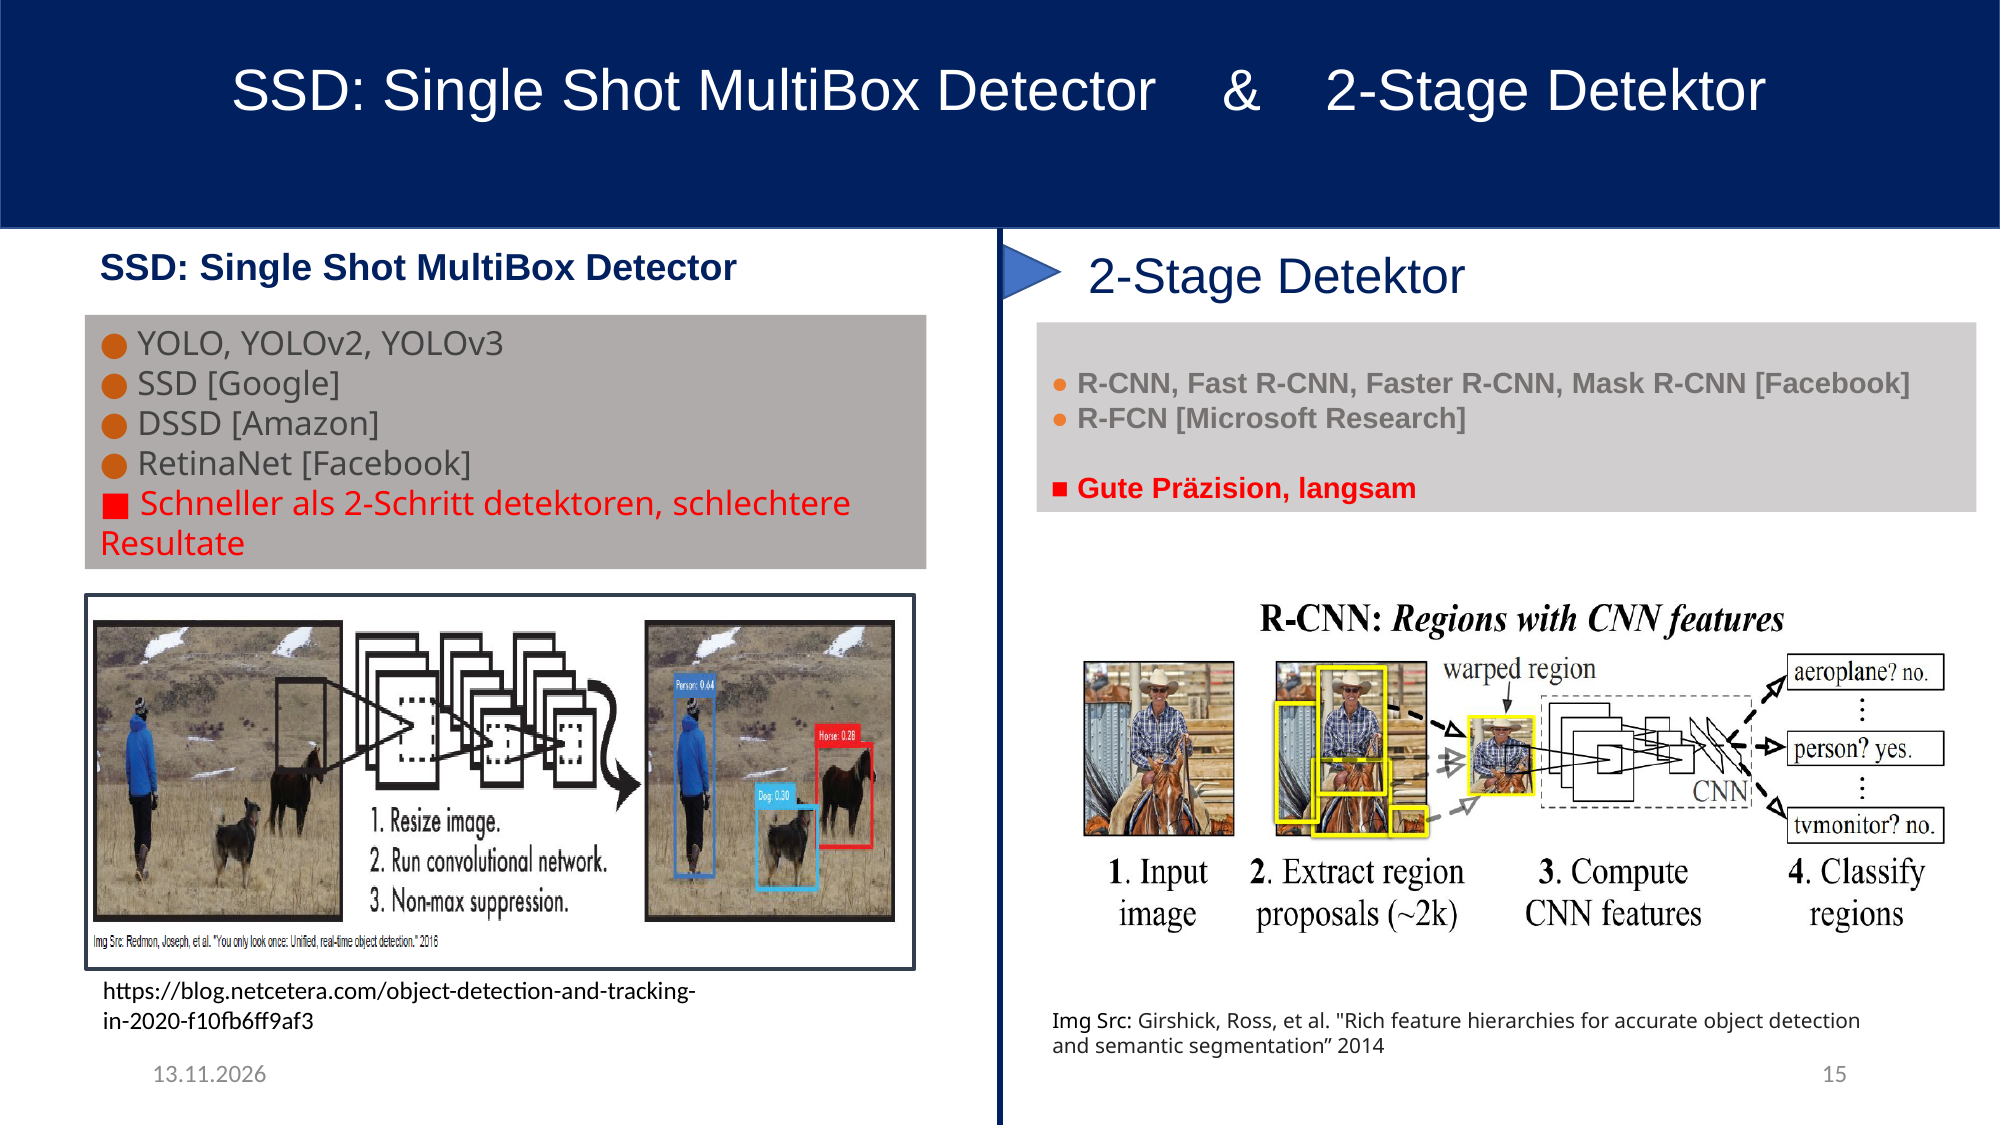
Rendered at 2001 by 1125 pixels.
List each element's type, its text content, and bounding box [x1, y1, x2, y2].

text_box Img Src: Girshick, Ross, et al. "Rich feature hierarchies for accurate object detection and semantic segmentation” 2014 [1037, 1000, 1912, 1066]
text_box ● R-CNN, Fast R-CNN, Faster R-CNN, Mask R-CNN [Facebook] ● R-FCN [Microsoft Research] ■ Gute Präzision, langsam [1036, 322, 1977, 512]
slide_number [137, 1042, 588, 1103]
text_box ● YOLO, YOLOv2, YOLOv3 ● SSD [Google] ● DSSD [Amazon] ● RetinaNet [Facebook] ■ Schneller als 2-Schritt detektoren, schlechtere Resultate [84, 314, 927, 570]
text_box [1002, 243, 1062, 300]
text_box 2-Stage Detektor [1073, 236, 1543, 312]
text_box https://blog.netcetera.com/object-detection-and-tracking-in-2020-f10fb6ff9af3 [88, 971, 723, 1042]
text_box SSD: Single Shot MultiBox Detector [84, 235, 756, 296]
slide_number 15 [1412, 1066, 1863, 1103]
text_box SSD: Single Shot MultiBox Detector & 2-Stage Detektor [0, 0, 2000, 229]
picture [1061, 562, 1951, 933]
picture [88, 596, 912, 967]
